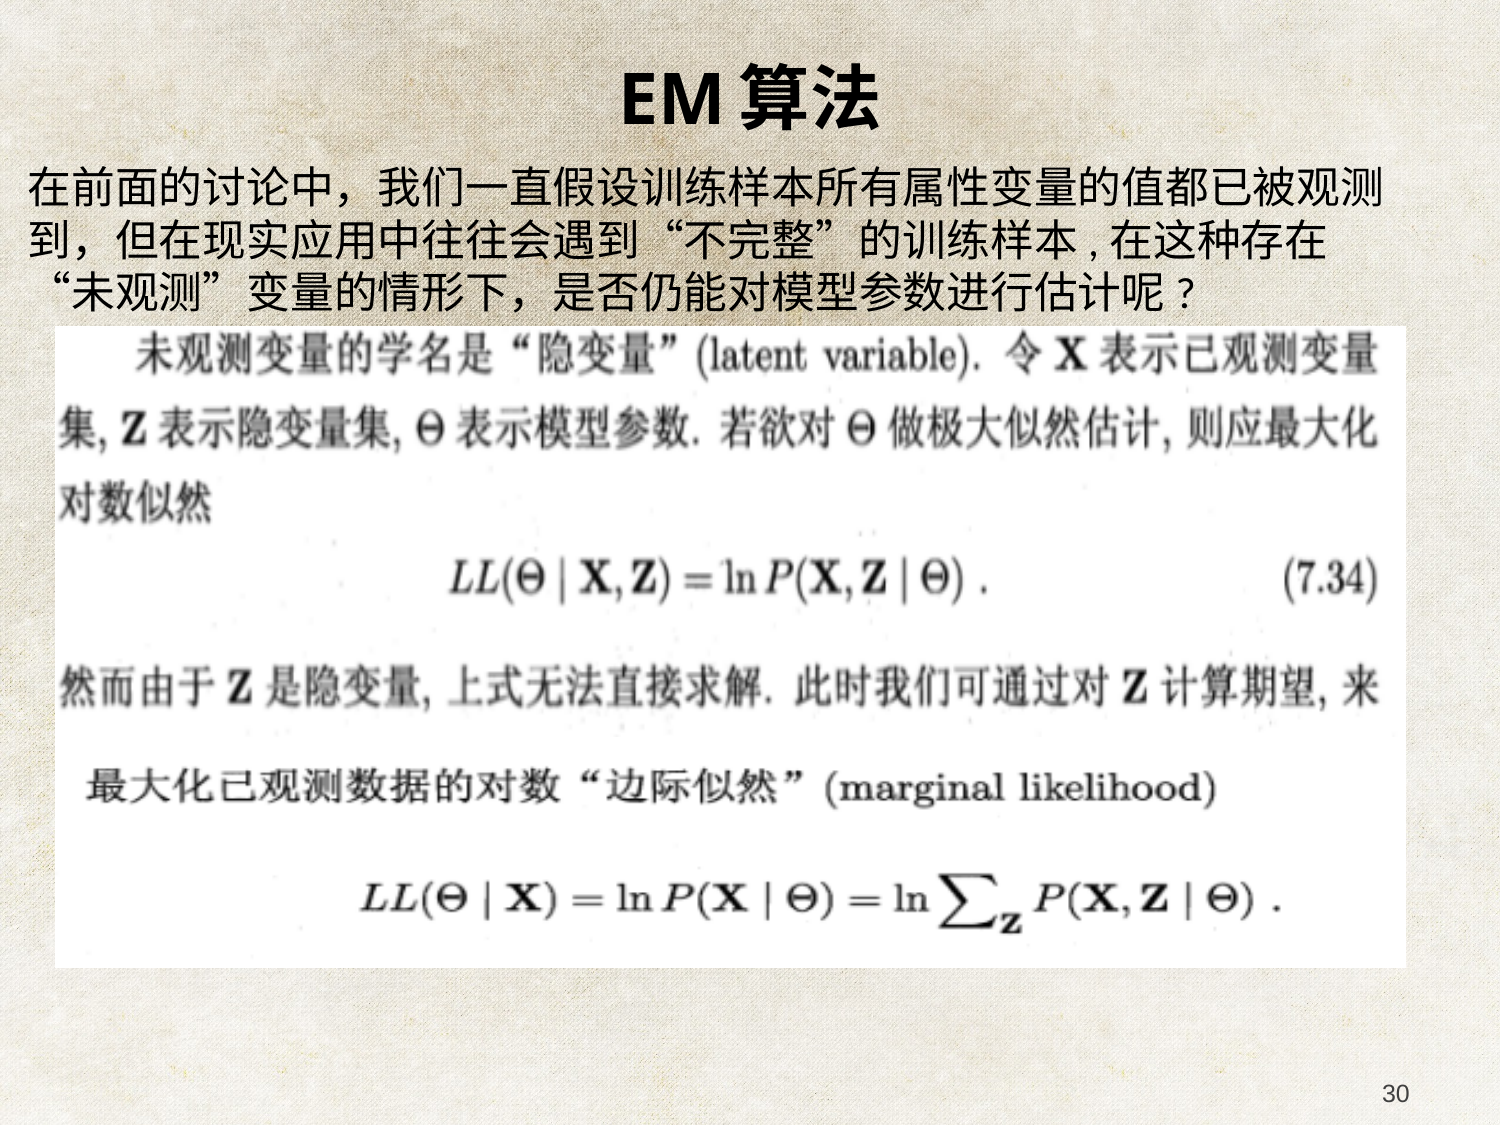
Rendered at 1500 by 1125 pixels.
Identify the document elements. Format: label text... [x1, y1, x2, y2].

picture [0, 0, 1500, 1125]
slide_number 30 [1074, 1062, 1425, 1123]
title EM算法 [75, 45, 1425, 233]
text_box 在前面的讨论中，我们一直假设训练样本所有属性变量的值都已被观测到，但在现实应用中往往会遇到“不完整”的训练样本,在这种存在“未观测”变量的情形下，是否仍能对模型参数进行估计呢? [12, 152, 1424, 326]
